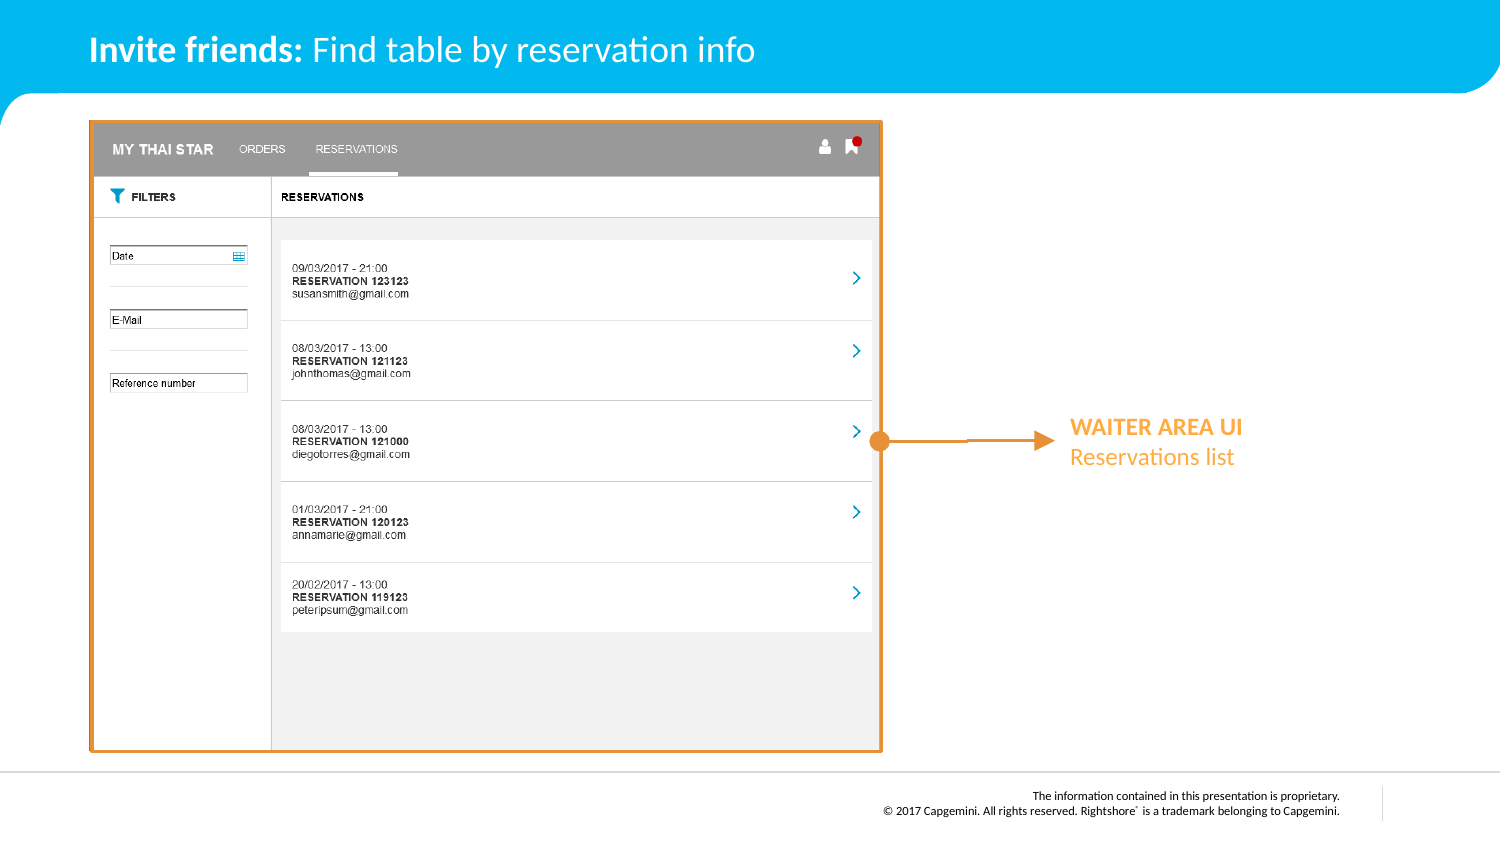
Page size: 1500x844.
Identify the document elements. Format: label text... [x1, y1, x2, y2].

picture [89, 119, 880, 751]
list WAITER AREA UI Reservations list [1055, 342, 1387, 540]
title Invite friends: Find table by reservation info [73, 0, 1468, 96]
